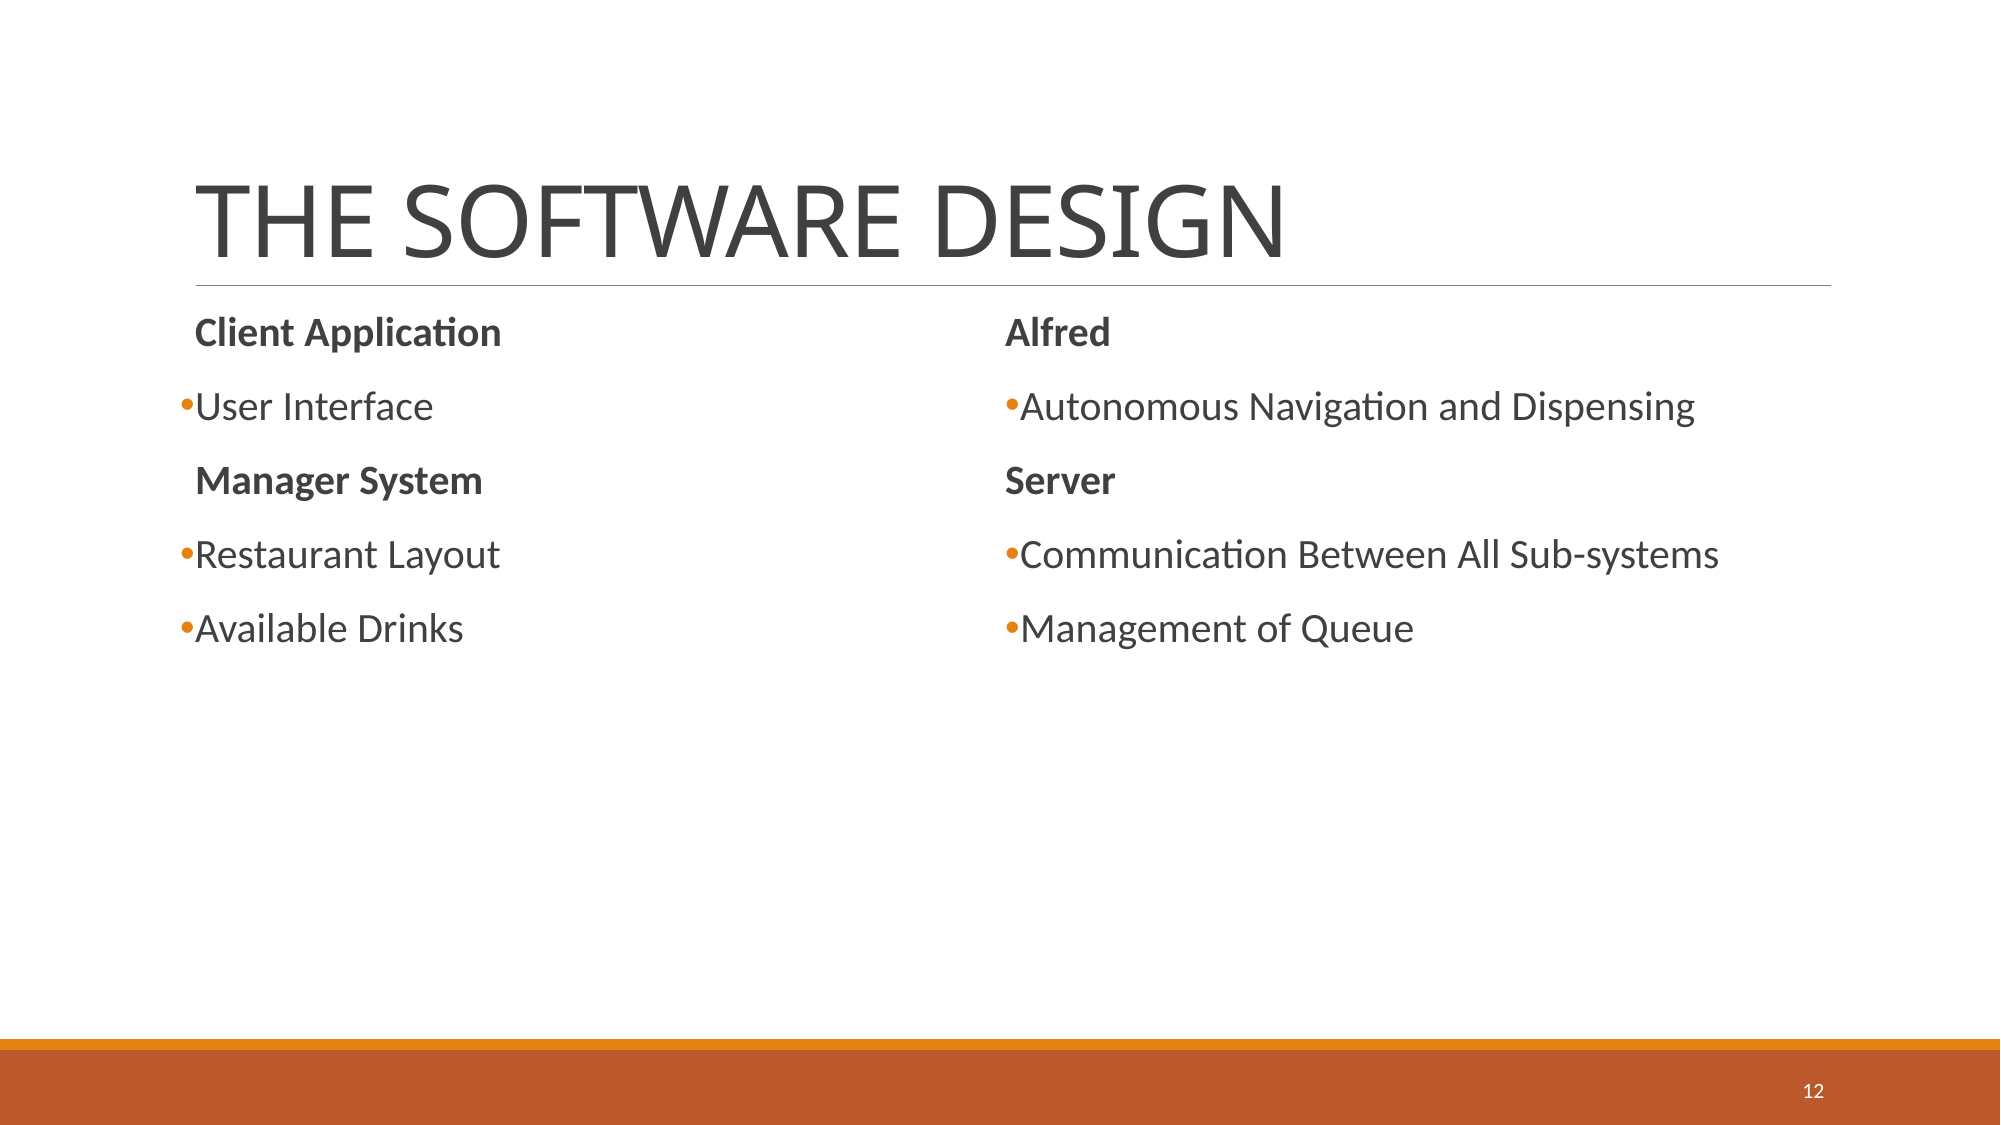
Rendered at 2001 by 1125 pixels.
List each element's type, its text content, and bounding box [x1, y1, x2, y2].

title THE SOFTWARE DESIGN [180, 47, 1830, 285]
slide_number 12 [1624, 1059, 1840, 1120]
list Client Application User Interface Manager System Restaurant Layout Available Drinks Alfred Autonomous Navigation and Dispensing Server Communication Between All Sub-systems Management of Queue [180, 302, 1830, 963]
